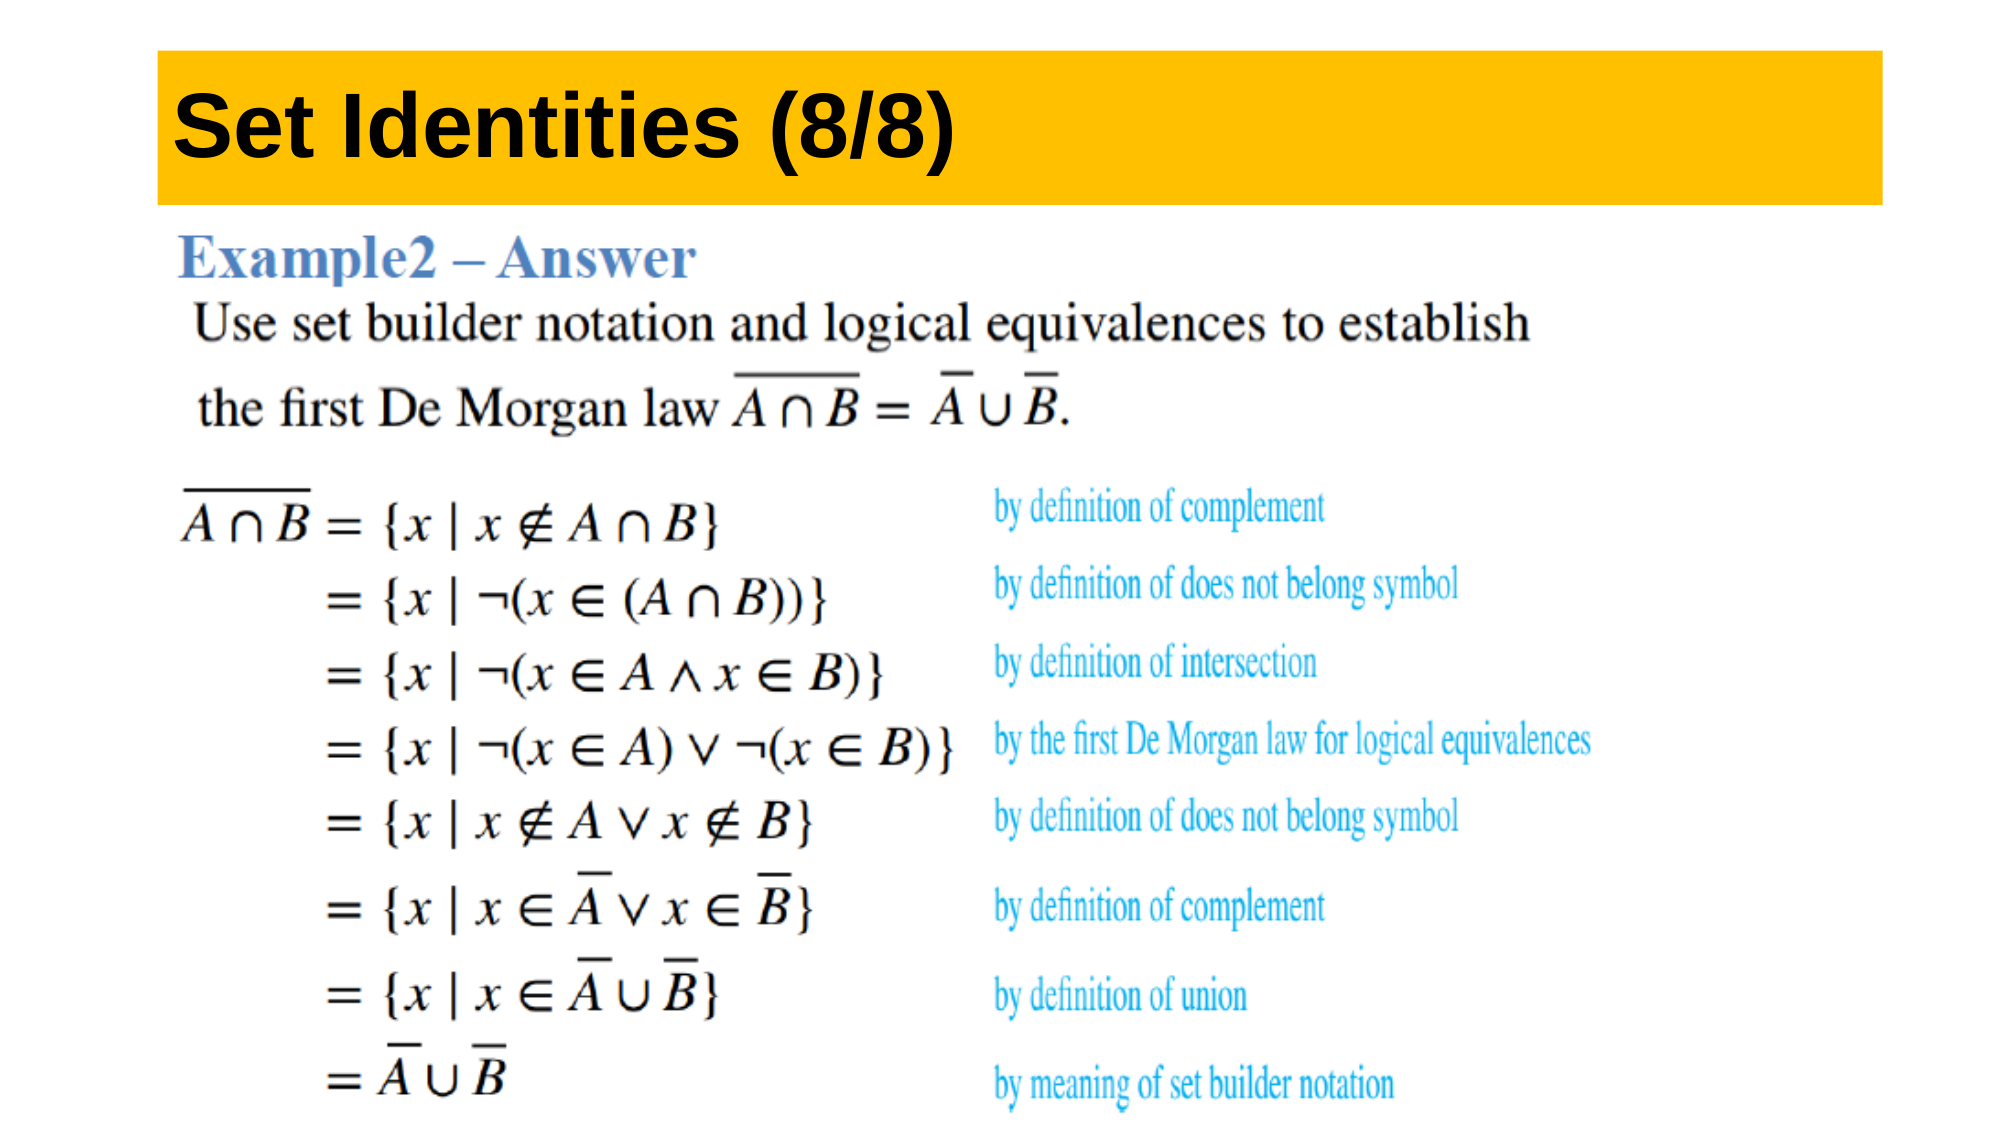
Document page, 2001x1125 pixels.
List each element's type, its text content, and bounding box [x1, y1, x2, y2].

title Set Identities (8/8) [157, 50, 1883, 206]
picture [157, 225, 1640, 1115]
